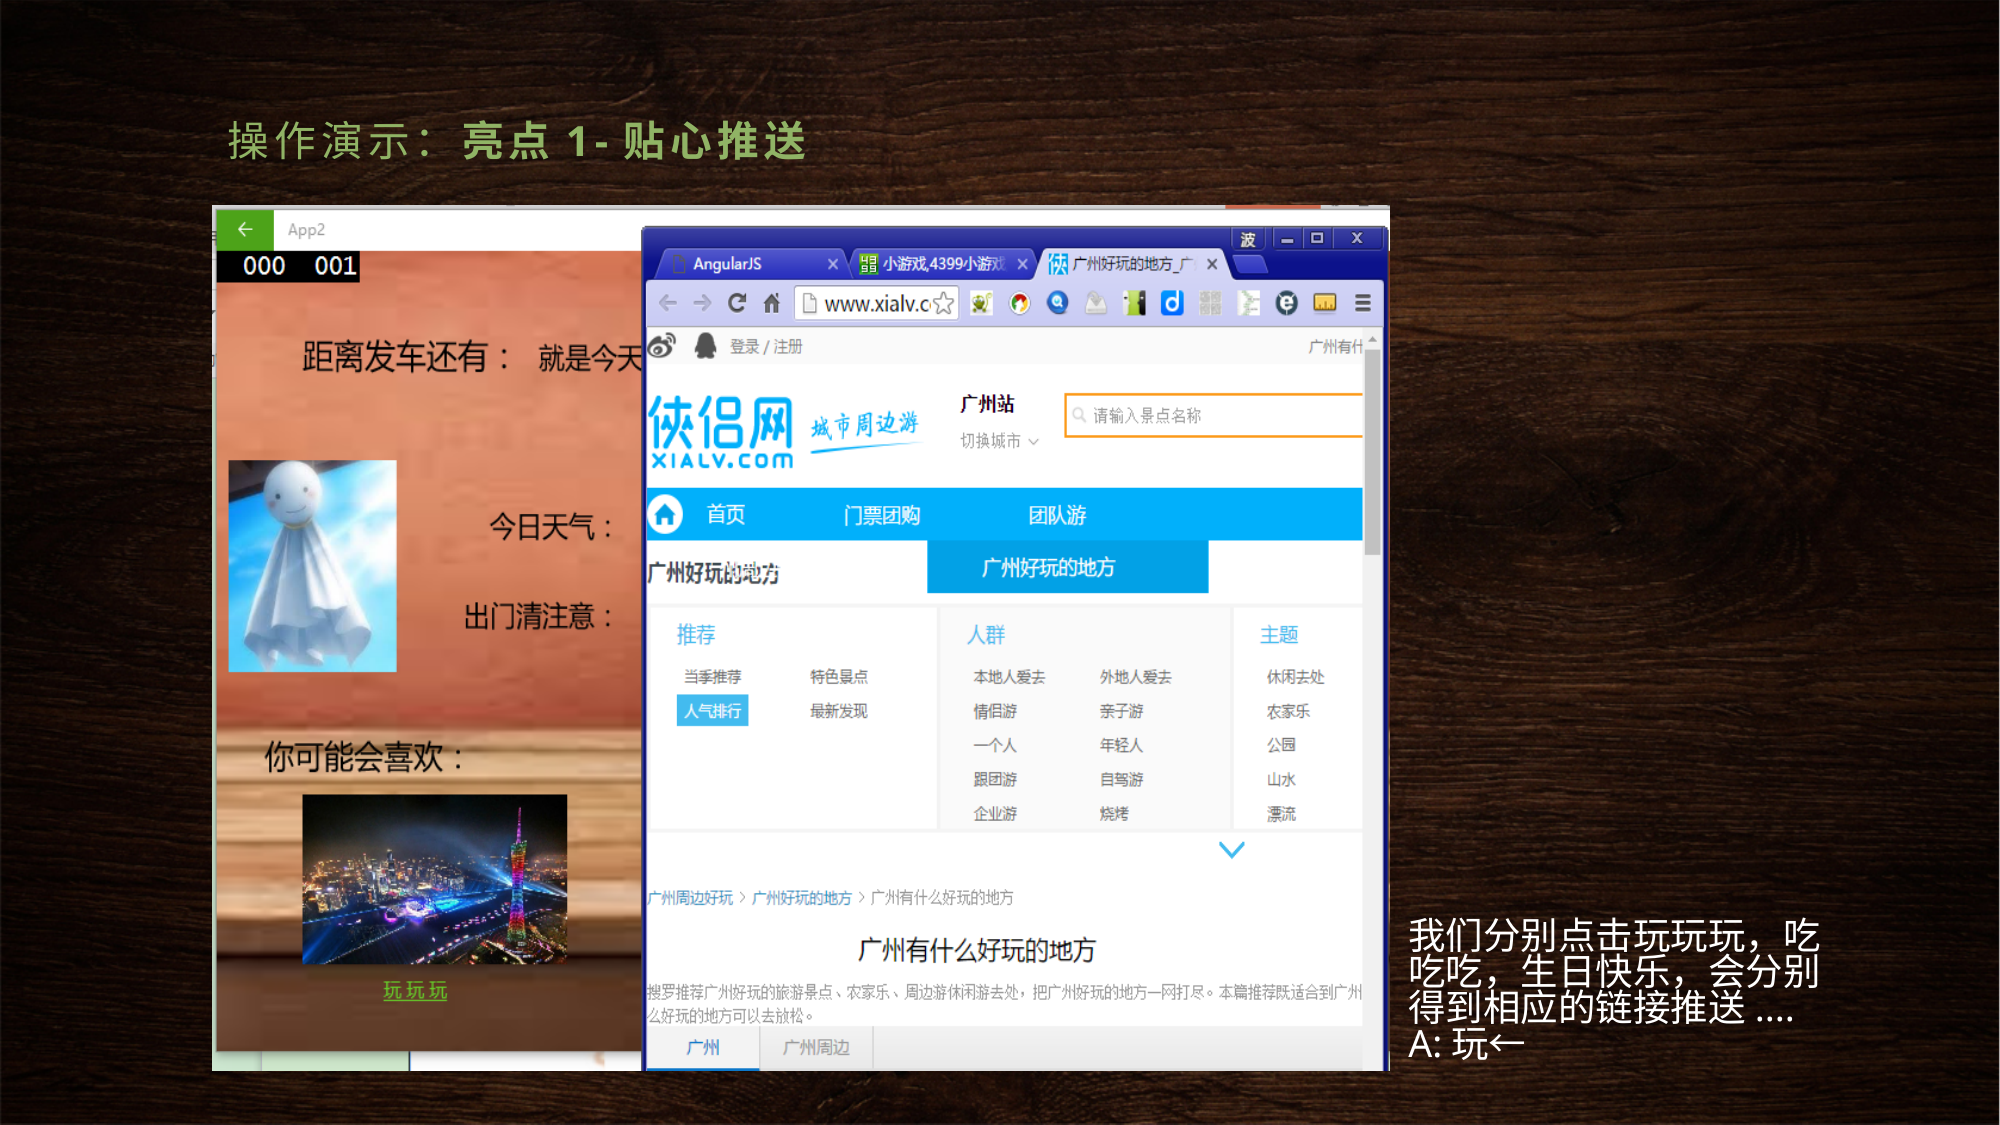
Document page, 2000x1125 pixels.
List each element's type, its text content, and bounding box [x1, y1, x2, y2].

list 操作演示：亮点1-贴心推送 [212, 112, 1450, 288]
picture [0, 0, 2000, 1125]
title 我们分别点击玩玩玩，吃吃吃，生日快乐，会分别得到相应的链接推送.... A:玩← [1400, 741, 1870, 1073]
